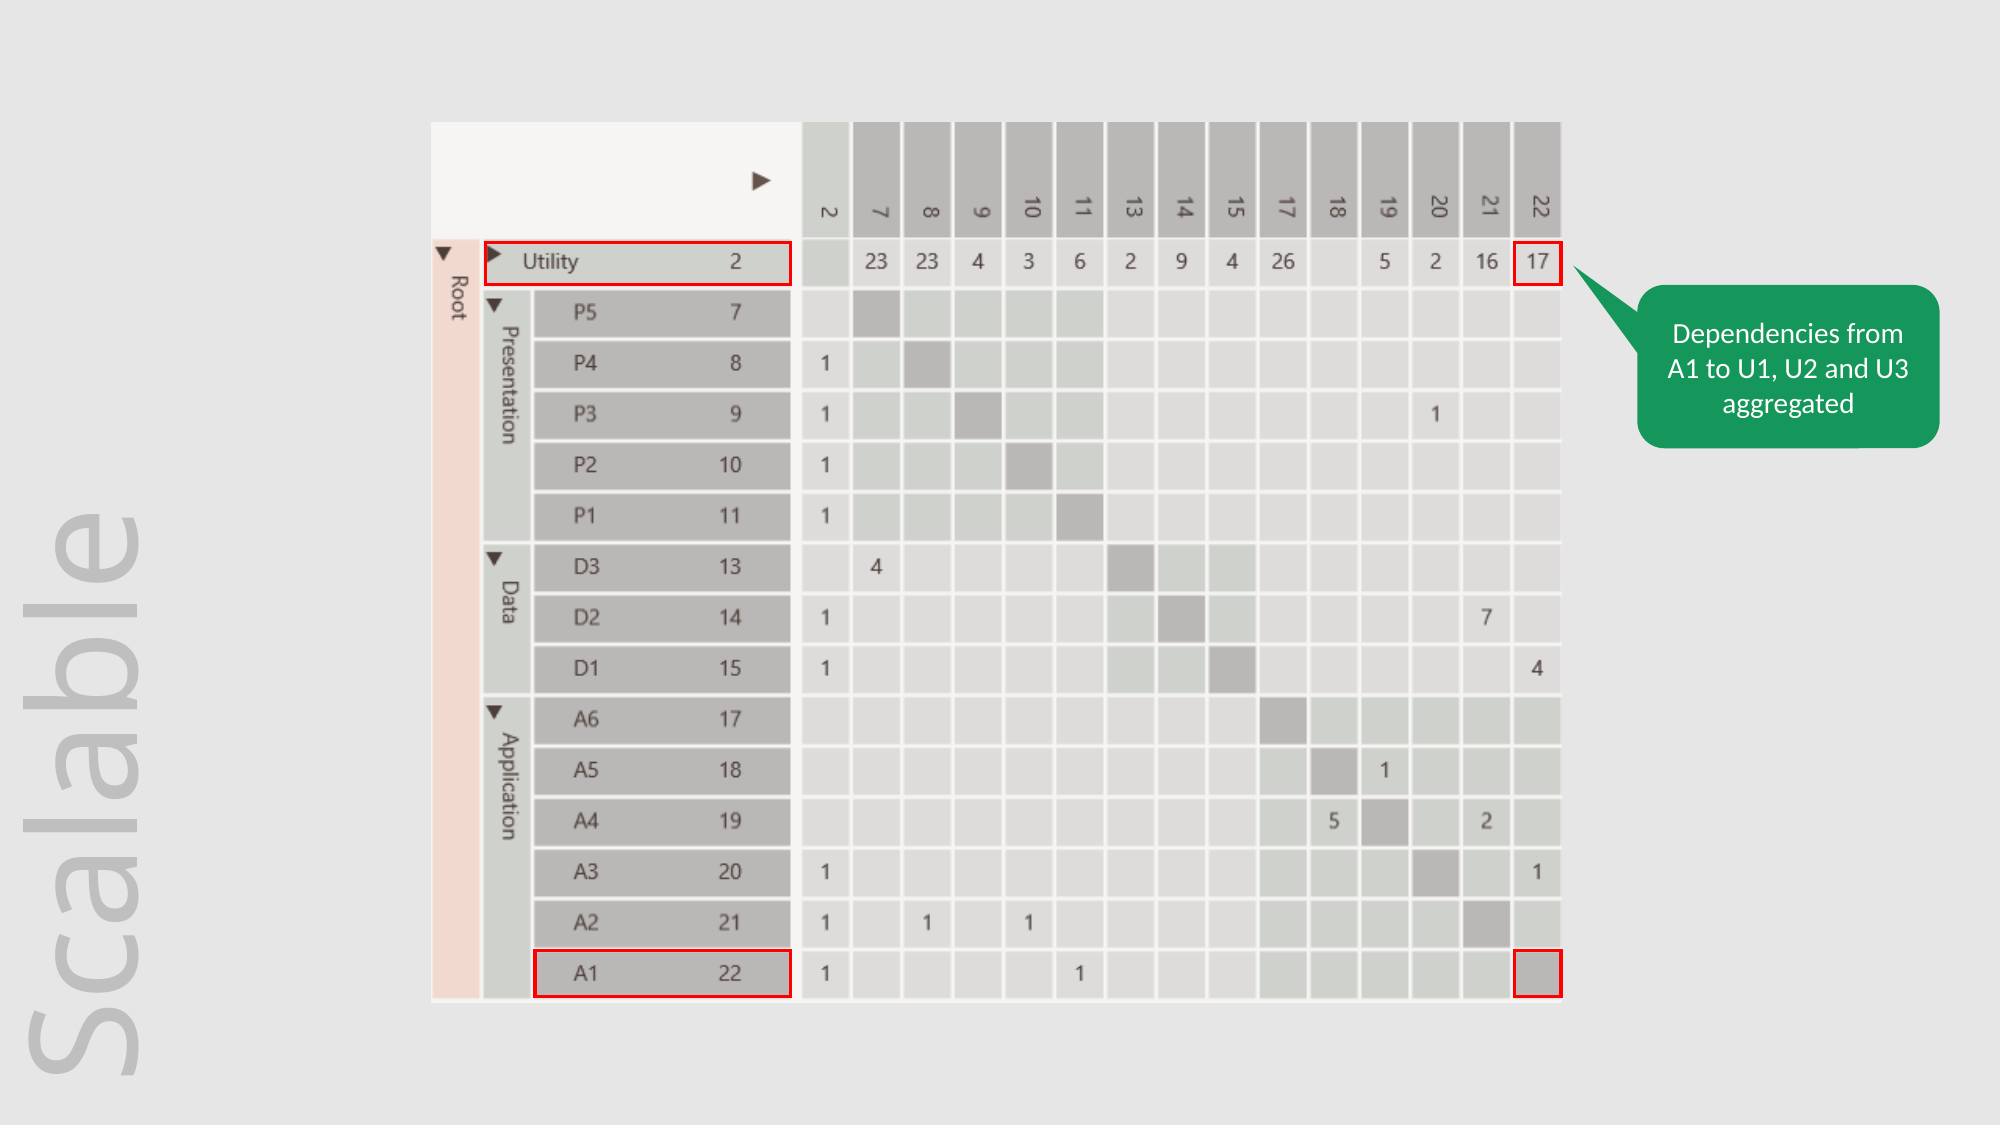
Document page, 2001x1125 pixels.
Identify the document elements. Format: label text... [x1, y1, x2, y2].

text_box Scalable [0, 0, 190, 1125]
picture [431, 122, 1562, 1003]
text_box Dependencies from A1 to U1, U2 and U3 aggregated [1572, 265, 1941, 449]
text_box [485, 242, 1562, 997]
